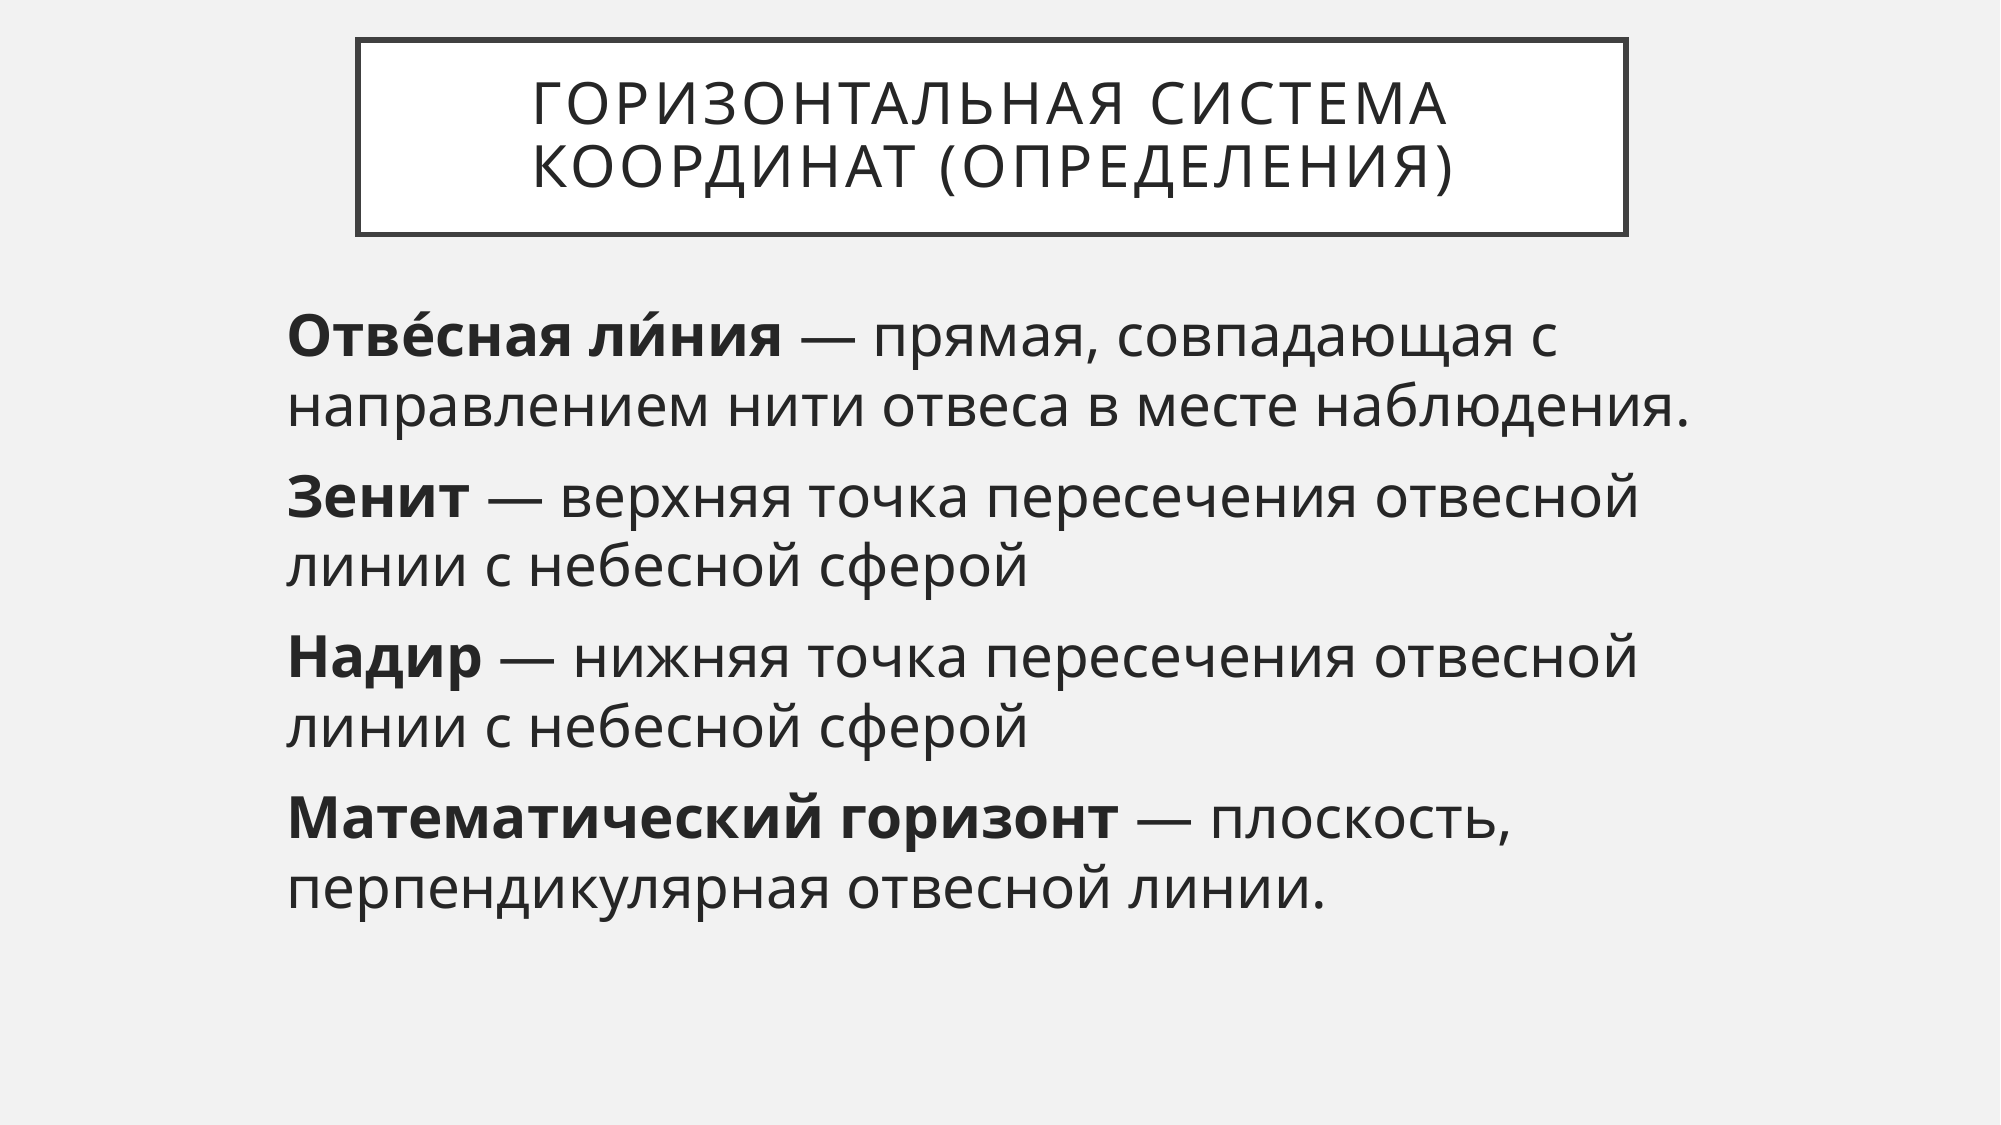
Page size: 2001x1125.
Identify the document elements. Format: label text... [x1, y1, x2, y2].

title Горизонтальная система координат (определения) [355, 37, 1629, 237]
list Отве́сная ли́ния — прямая, совпадающая с направлением нити отвеса в месте наблюдения. Зенит — верхняя точка пересечения отвесной линии с небесной сферой Надир — нижняя точка пересечения отвесной линии с небесной сферой Математический горизонт — плоскость, перпендикулярная отвесной линии. [251, 290, 1733, 1050]
